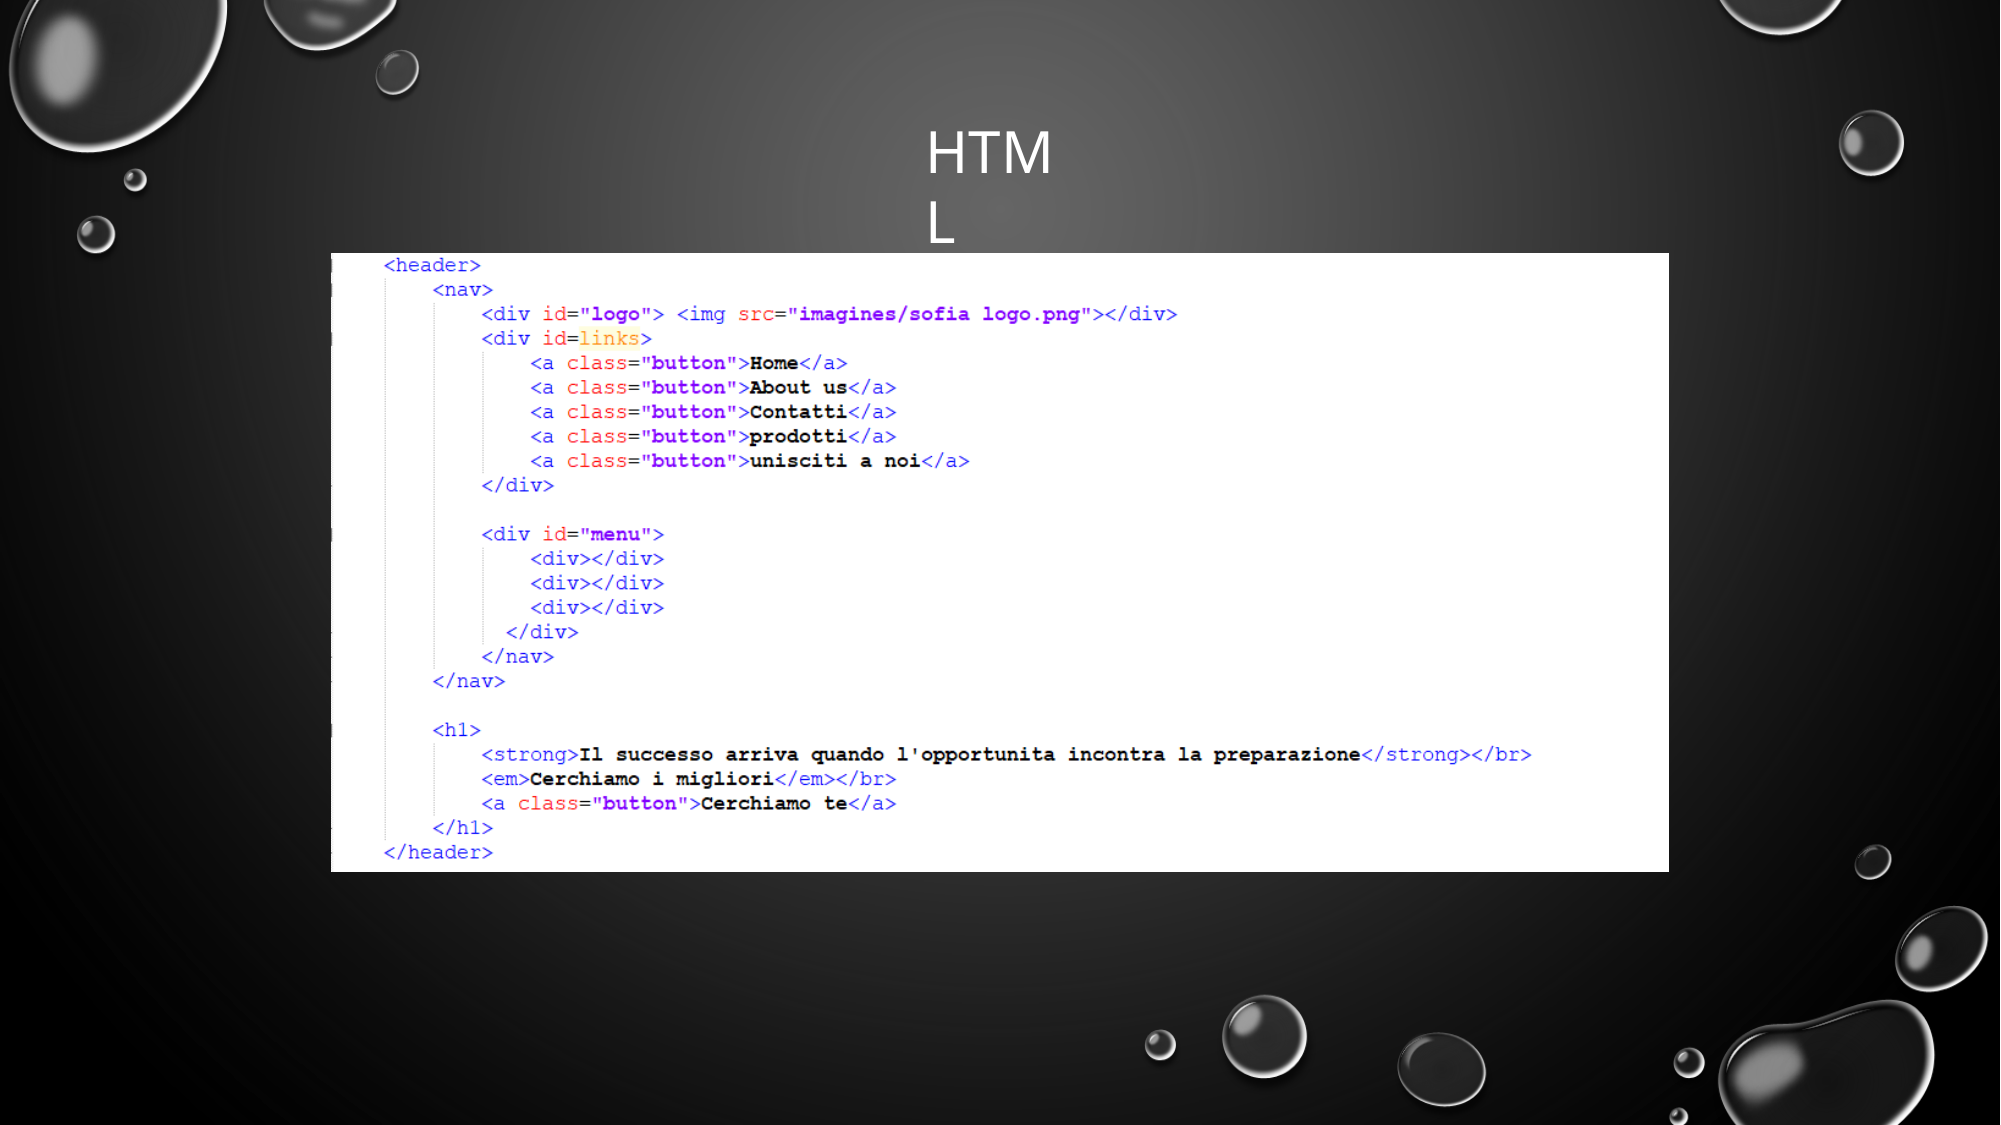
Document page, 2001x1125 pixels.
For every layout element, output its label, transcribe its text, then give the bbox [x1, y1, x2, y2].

text_box HTML [911, 107, 1089, 251]
picture [0, 0, 2000, 1125]
